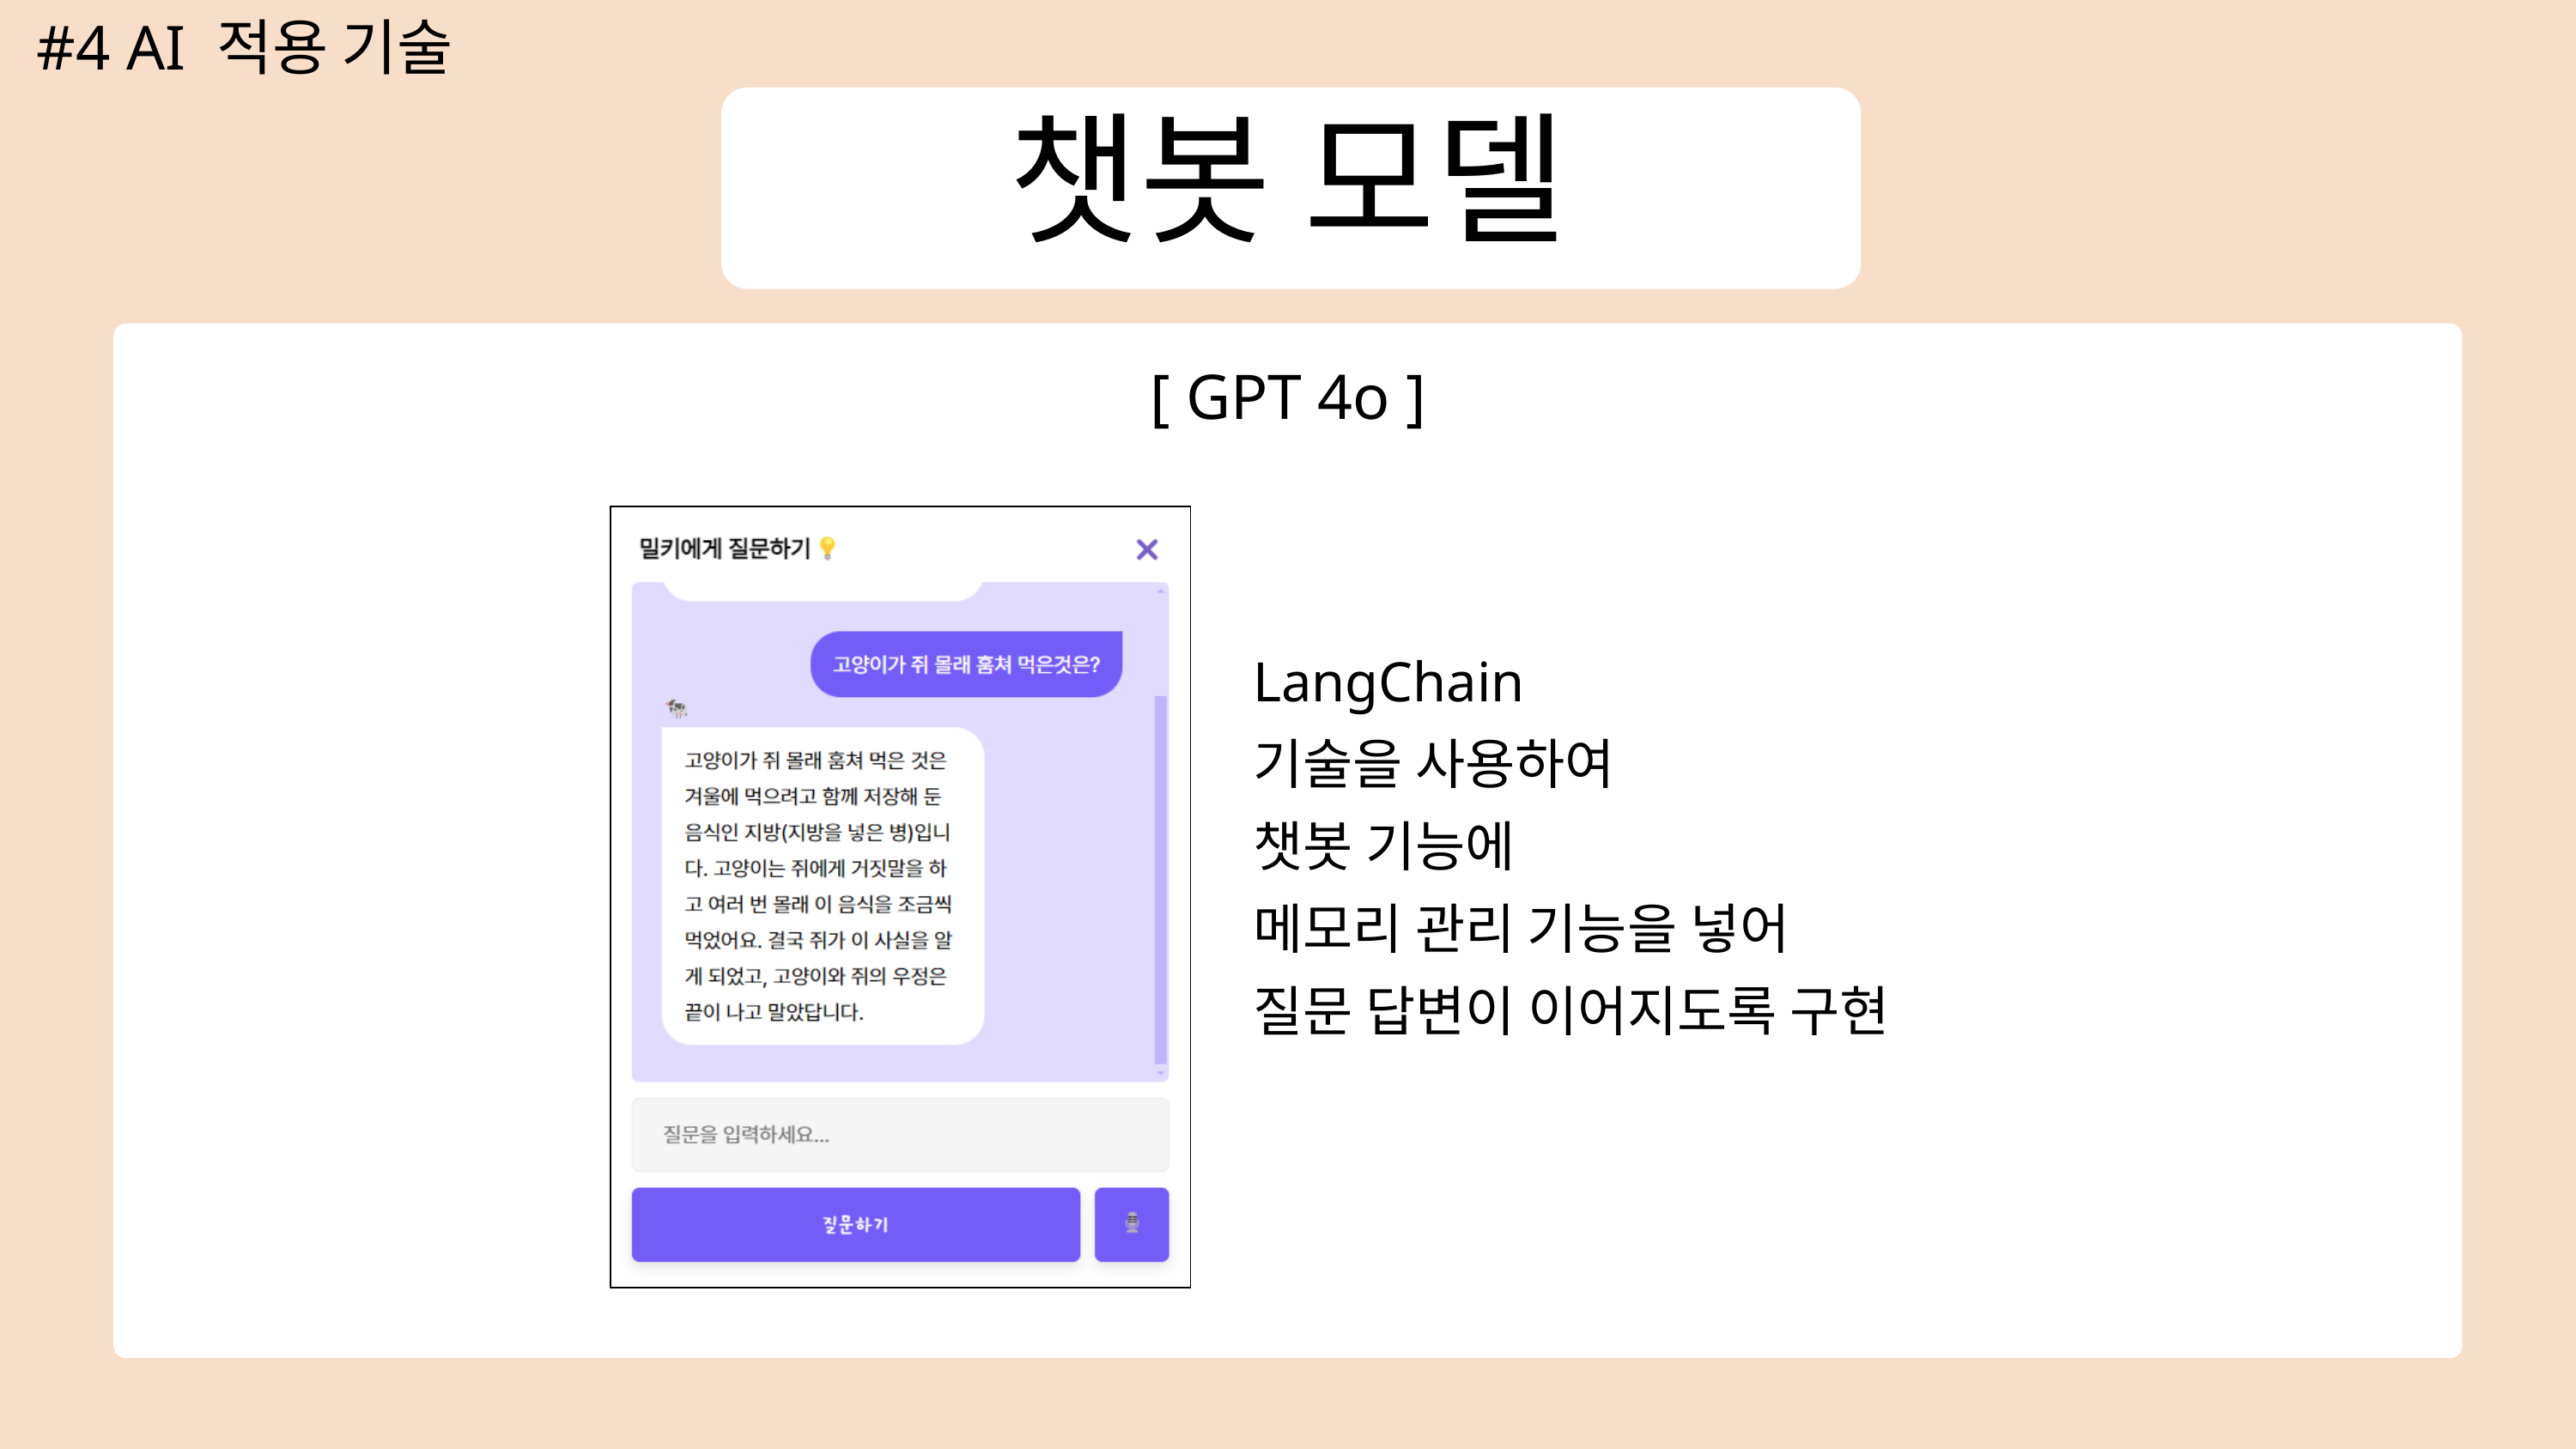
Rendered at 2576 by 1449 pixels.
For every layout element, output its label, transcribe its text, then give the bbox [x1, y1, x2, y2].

text_box #4 AI 적용 기술 [36, 33, 698, 83]
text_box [112, 323, 2463, 1359]
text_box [720, 87, 1862, 289]
